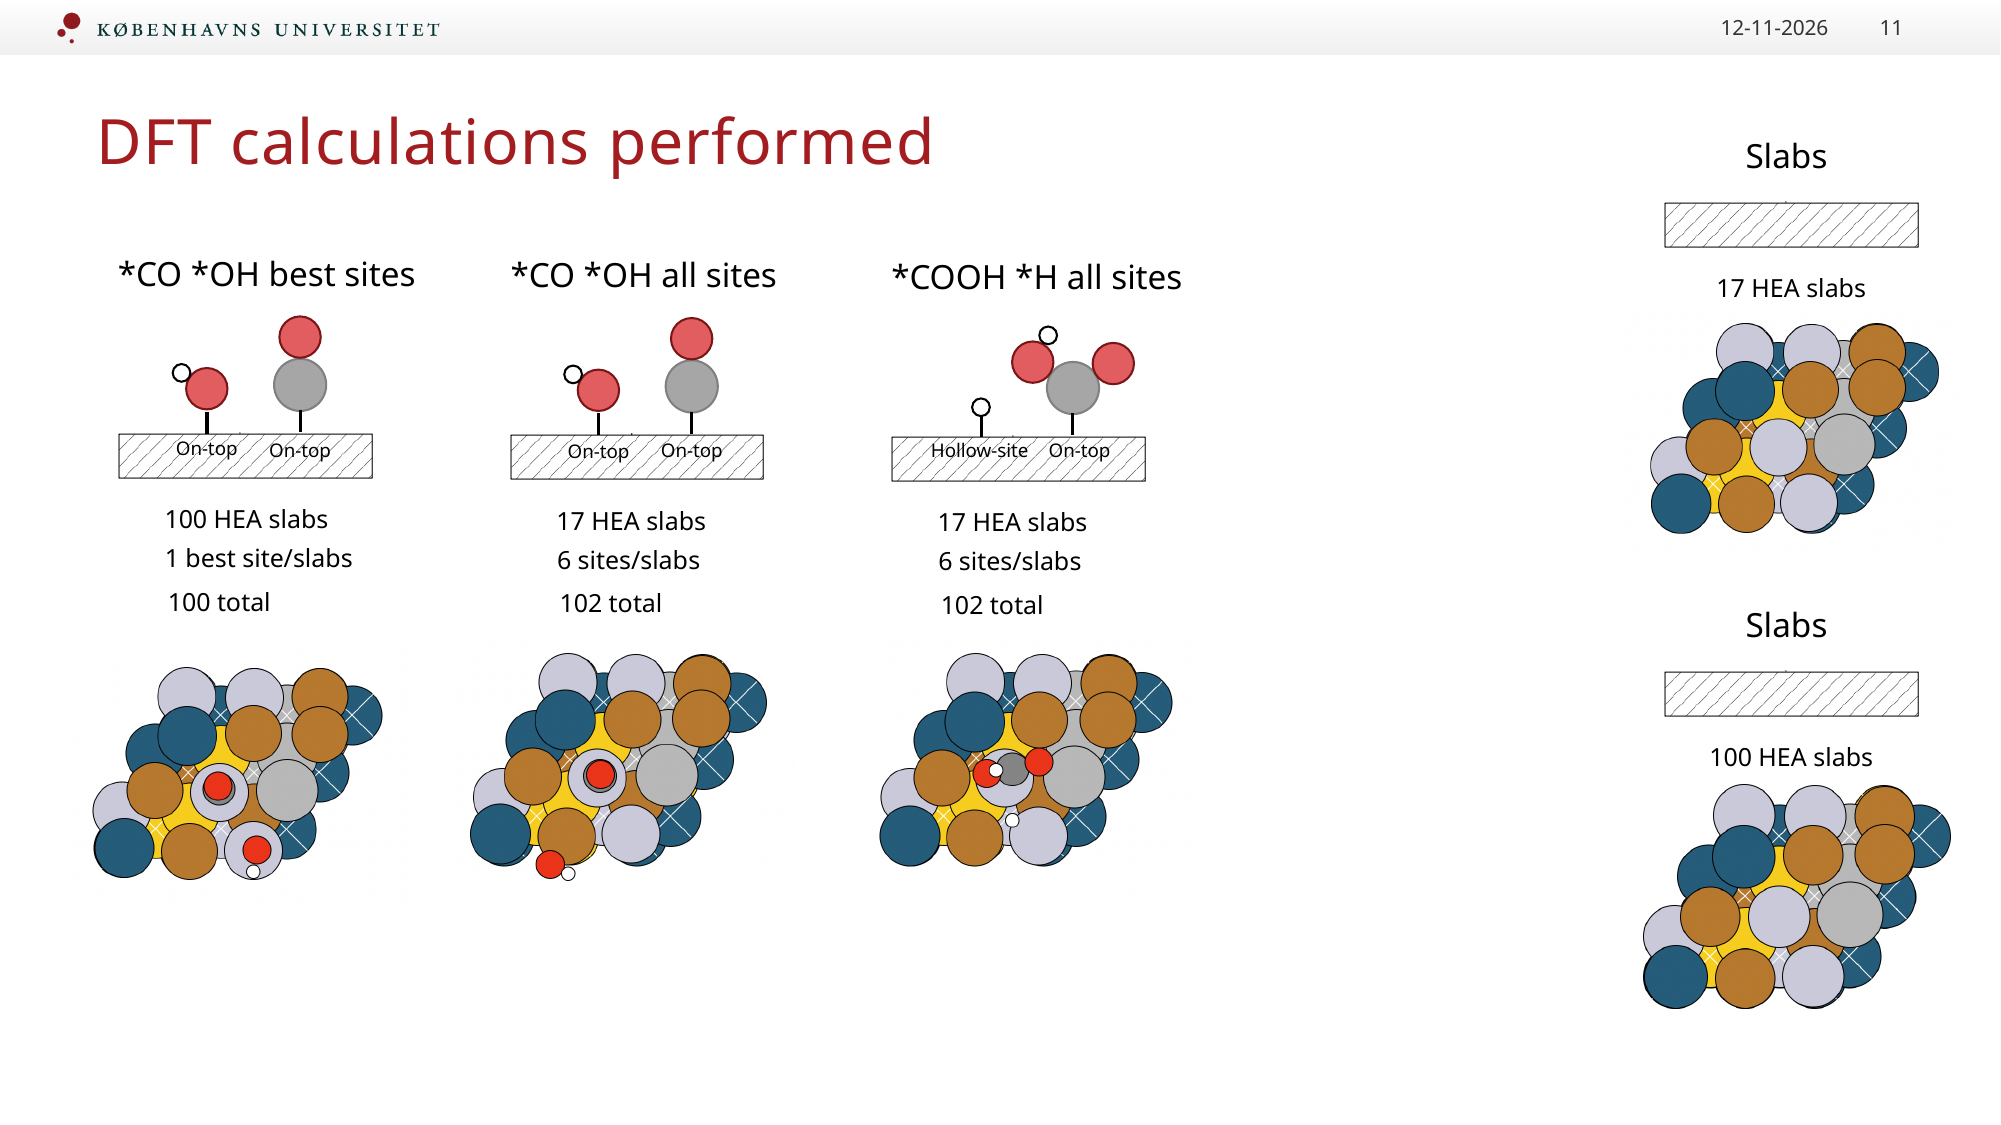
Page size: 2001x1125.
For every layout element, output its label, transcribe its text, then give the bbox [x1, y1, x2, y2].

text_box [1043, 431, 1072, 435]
text_box 17 HEA slabs [922, 499, 1103, 544]
picture [1662, 670, 1921, 718]
text_box Slabs [1730, 127, 1843, 183]
text_box 100 total [153, 578, 293, 624]
text_box [1045, 360, 1101, 416]
text_box 100 HEA slabs [1694, 734, 1889, 771]
text_box 17 HEA slabs [541, 497, 722, 543]
slide_number 11 [1840, 14, 1904, 43]
text_box 6 sites/slabs [542, 536, 716, 582]
text_box 17 HEA slabs [1701, 265, 1882, 305]
text_box [1091, 341, 1136, 386]
picture [1662, 201, 1921, 249]
text_box *CO *OH best sites [103, 245, 431, 300]
text_box On-top [1074, 431, 1126, 435]
text_box [669, 316, 714, 361]
text_box [171, 362, 192, 383]
text_box [664, 360, 719, 414]
picture [1619, 305, 1965, 555]
text_box 1 best site/slabs [149, 535, 368, 580]
text_box Slabs [1730, 596, 1843, 652]
picture [452, 632, 798, 900]
text_box *COOH *H all sites [876, 248, 1198, 304]
picture [851, 632, 1197, 900]
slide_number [1694, 14, 1829, 43]
text_box Hollow-site [982, 431, 1043, 435]
picture [889, 435, 1148, 483]
picture [1619, 771, 1965, 1026]
text_box [1038, 325, 1059, 346]
picture [91, 15, 476, 42]
text_box [273, 358, 328, 412]
picture [508, 433, 766, 481]
title DFT calculations performed [96, 101, 1904, 244]
text_box 102 total [925, 582, 1065, 627]
text_box 102 total [544, 580, 684, 626]
text_box Hollow-site [916, 431, 981, 435]
text_box 6 sites/slabs [923, 538, 1097, 584]
text_box *CO *OH all sites [495, 246, 793, 302]
picture [116, 432, 375, 480]
text_box [278, 315, 322, 359]
text_box [1011, 340, 1055, 384]
text_box [185, 366, 229, 411]
picture [69, 644, 410, 907]
text_box [576, 368, 621, 413]
text_box [563, 364, 584, 385]
text_box [971, 397, 991, 418]
text_box 100 HEA slabs [149, 496, 344, 535]
